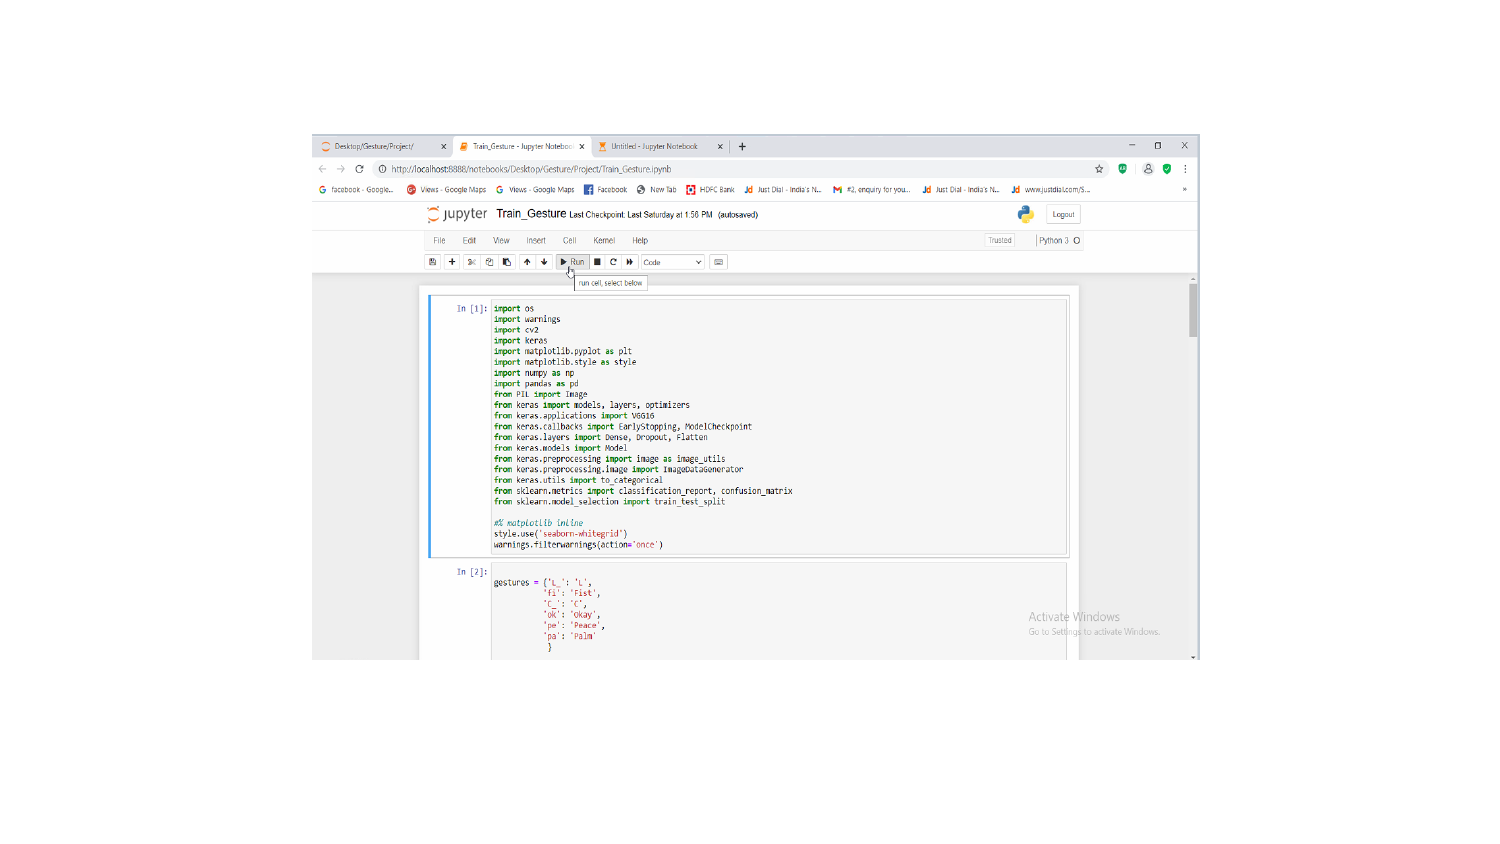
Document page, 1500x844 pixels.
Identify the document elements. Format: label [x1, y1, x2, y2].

picture [312, 134, 1200, 660]
